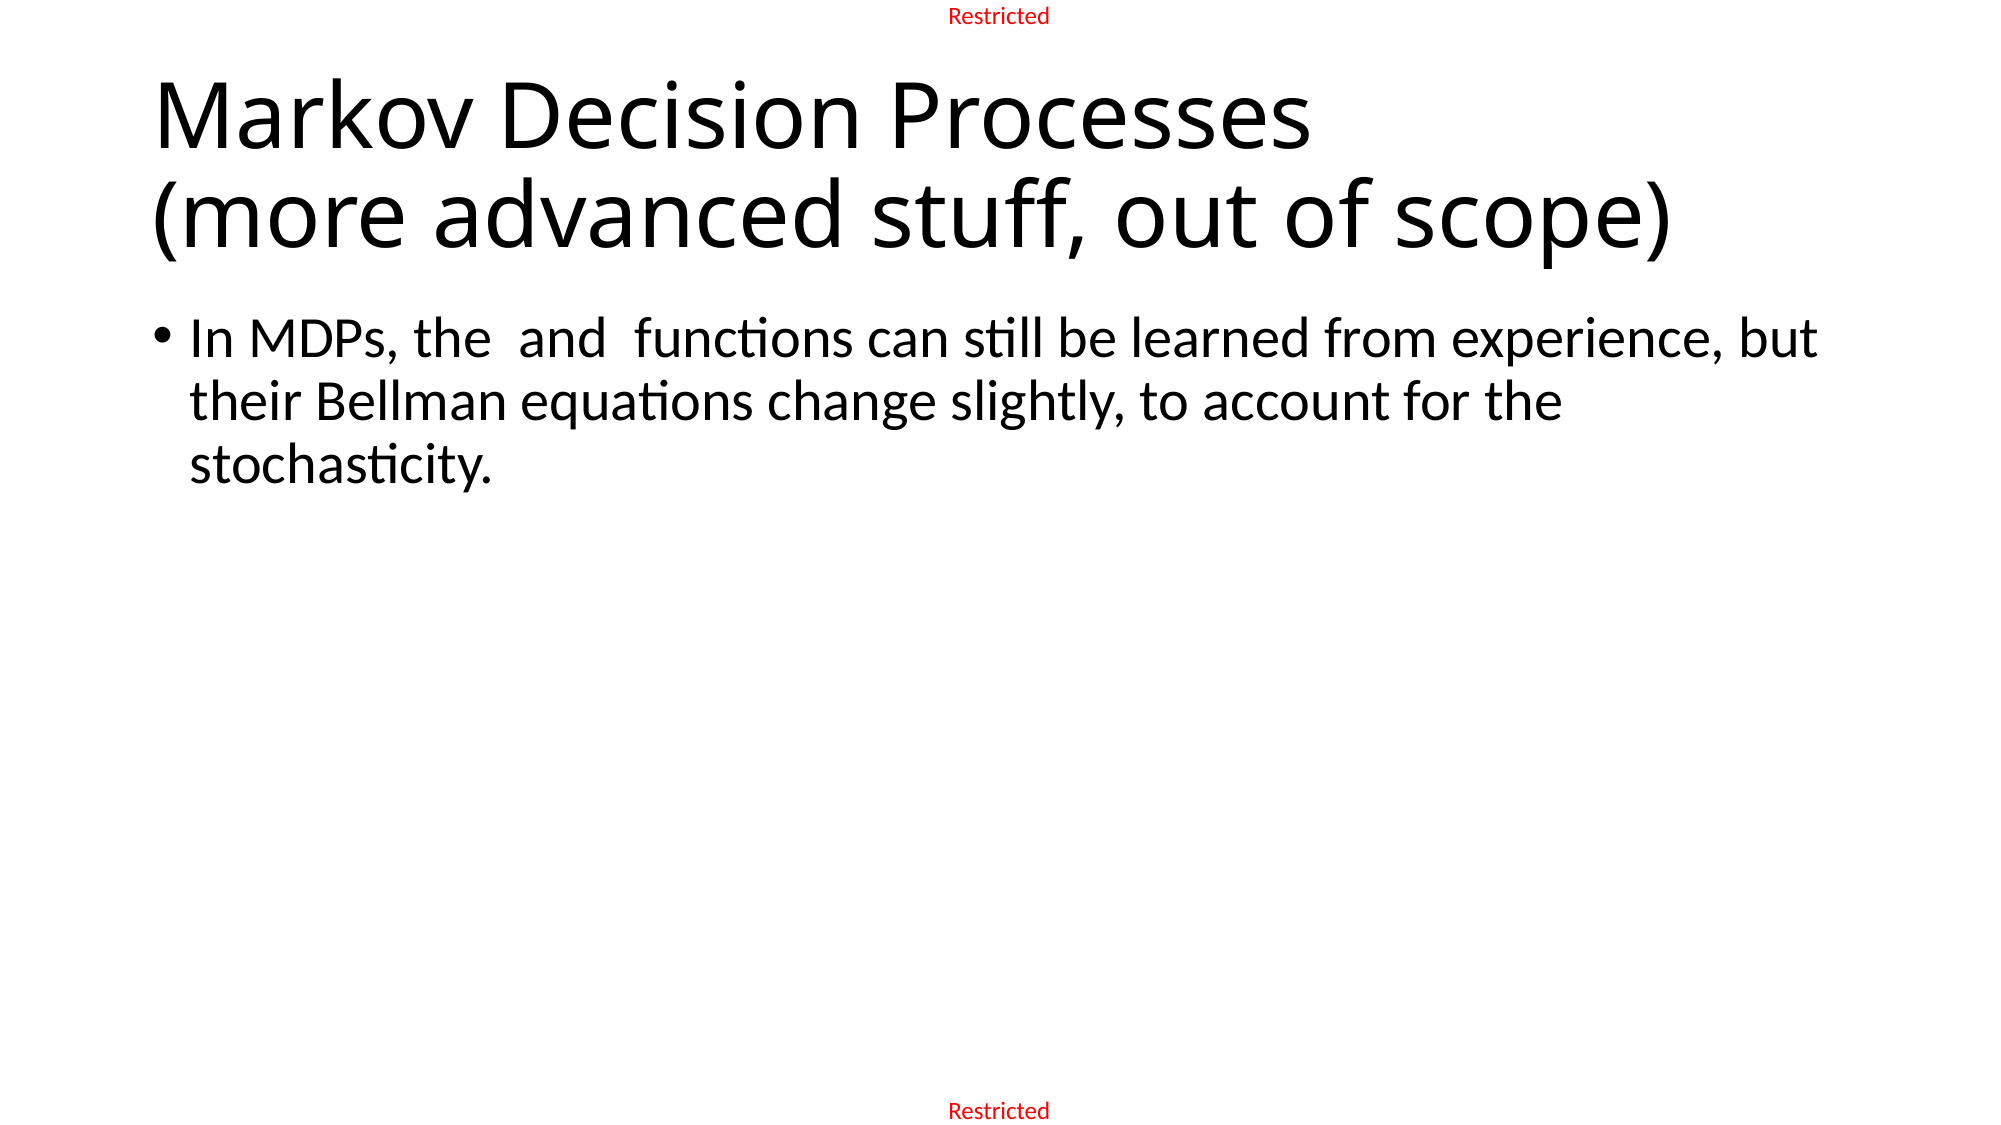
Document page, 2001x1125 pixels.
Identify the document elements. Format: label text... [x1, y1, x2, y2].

title Markov Decision Processes (more advanced stuff, out of scope) [137, 59, 1863, 278]
